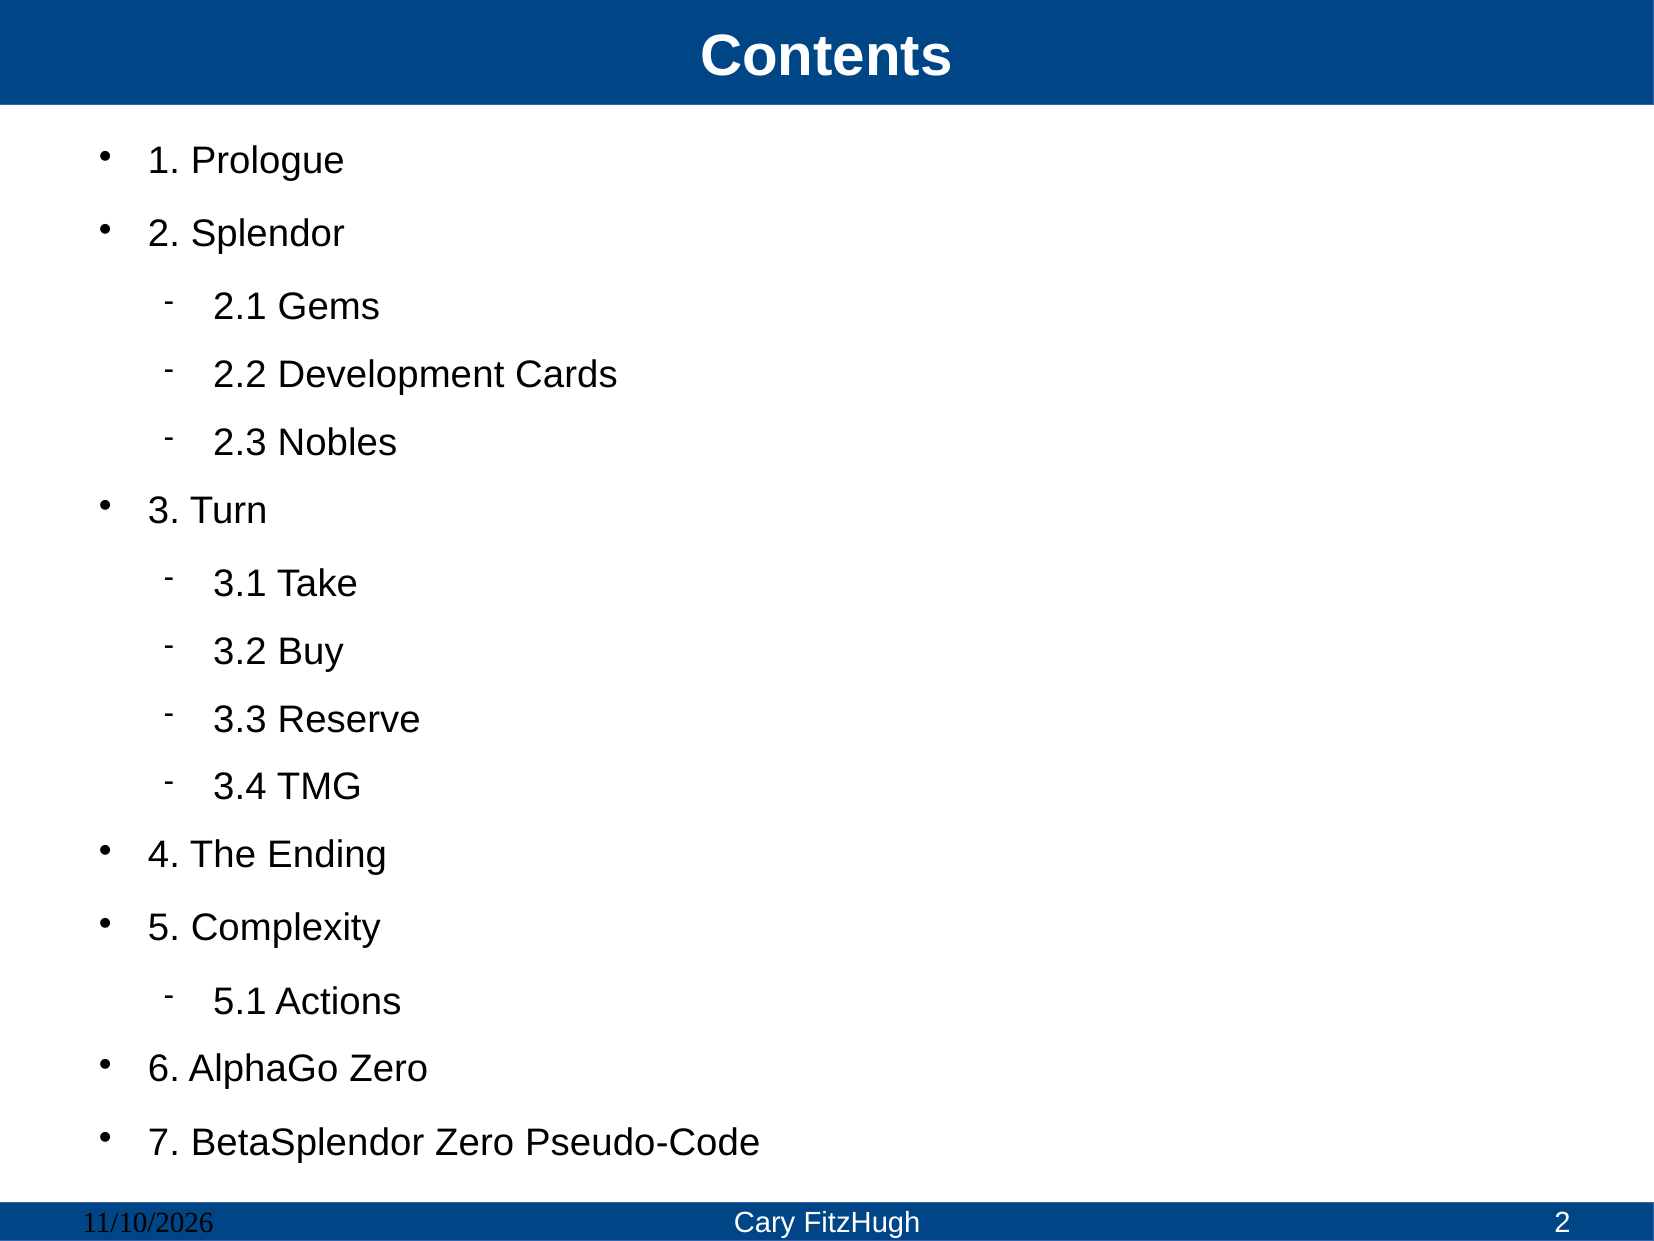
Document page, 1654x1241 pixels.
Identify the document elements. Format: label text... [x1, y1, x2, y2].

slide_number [82, 1203, 468, 1241]
footer Cary FitzHugh [565, 1203, 1089, 1241]
list 1. Prologue 2. Splendor 2.1 Gems 2.2 Development Cards 2.3 Nobles 3. Turn 3.1 Take 3.2 Buy 3.3 Reserve 3.4 TMG 4. The Ending 5. Complexity 5.1 Actions 6. AlphaGo Zero 7. BetaSplendor Zero Pseudo-Code [82, 135, 1571, 1170]
title Contents [0, 0, 1654, 105]
slide_number 2 [1185, 1203, 1571, 1241]
